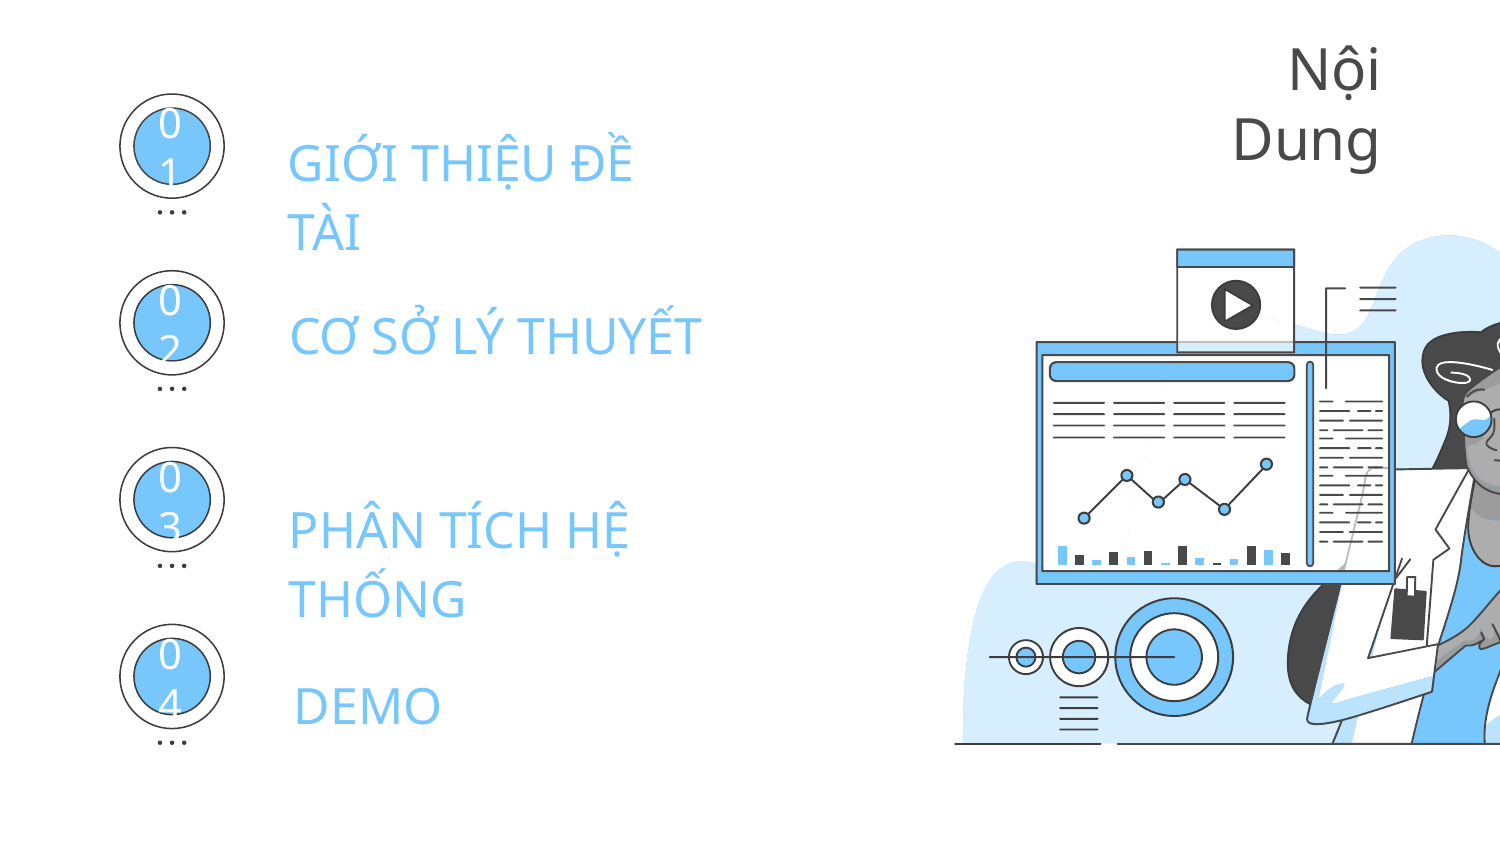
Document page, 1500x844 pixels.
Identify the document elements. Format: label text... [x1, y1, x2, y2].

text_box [119, 624, 225, 746]
title Nội Dung [1123, 59, 1397, 145]
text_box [119, 270, 225, 392]
subtitle DEMO [278, 650, 708, 714]
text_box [953, 235, 1500, 746]
subtitle PHÂN TÍCH HỆ THỐNG [274, 475, 791, 538]
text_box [119, 447, 225, 569]
subtitle CƠ SỞ LÝ THUYẾT [274, 270, 790, 334]
subtitle GIỚI THIỆU ĐỀ TÀI [273, 107, 703, 185]
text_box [119, 93, 225, 215]
